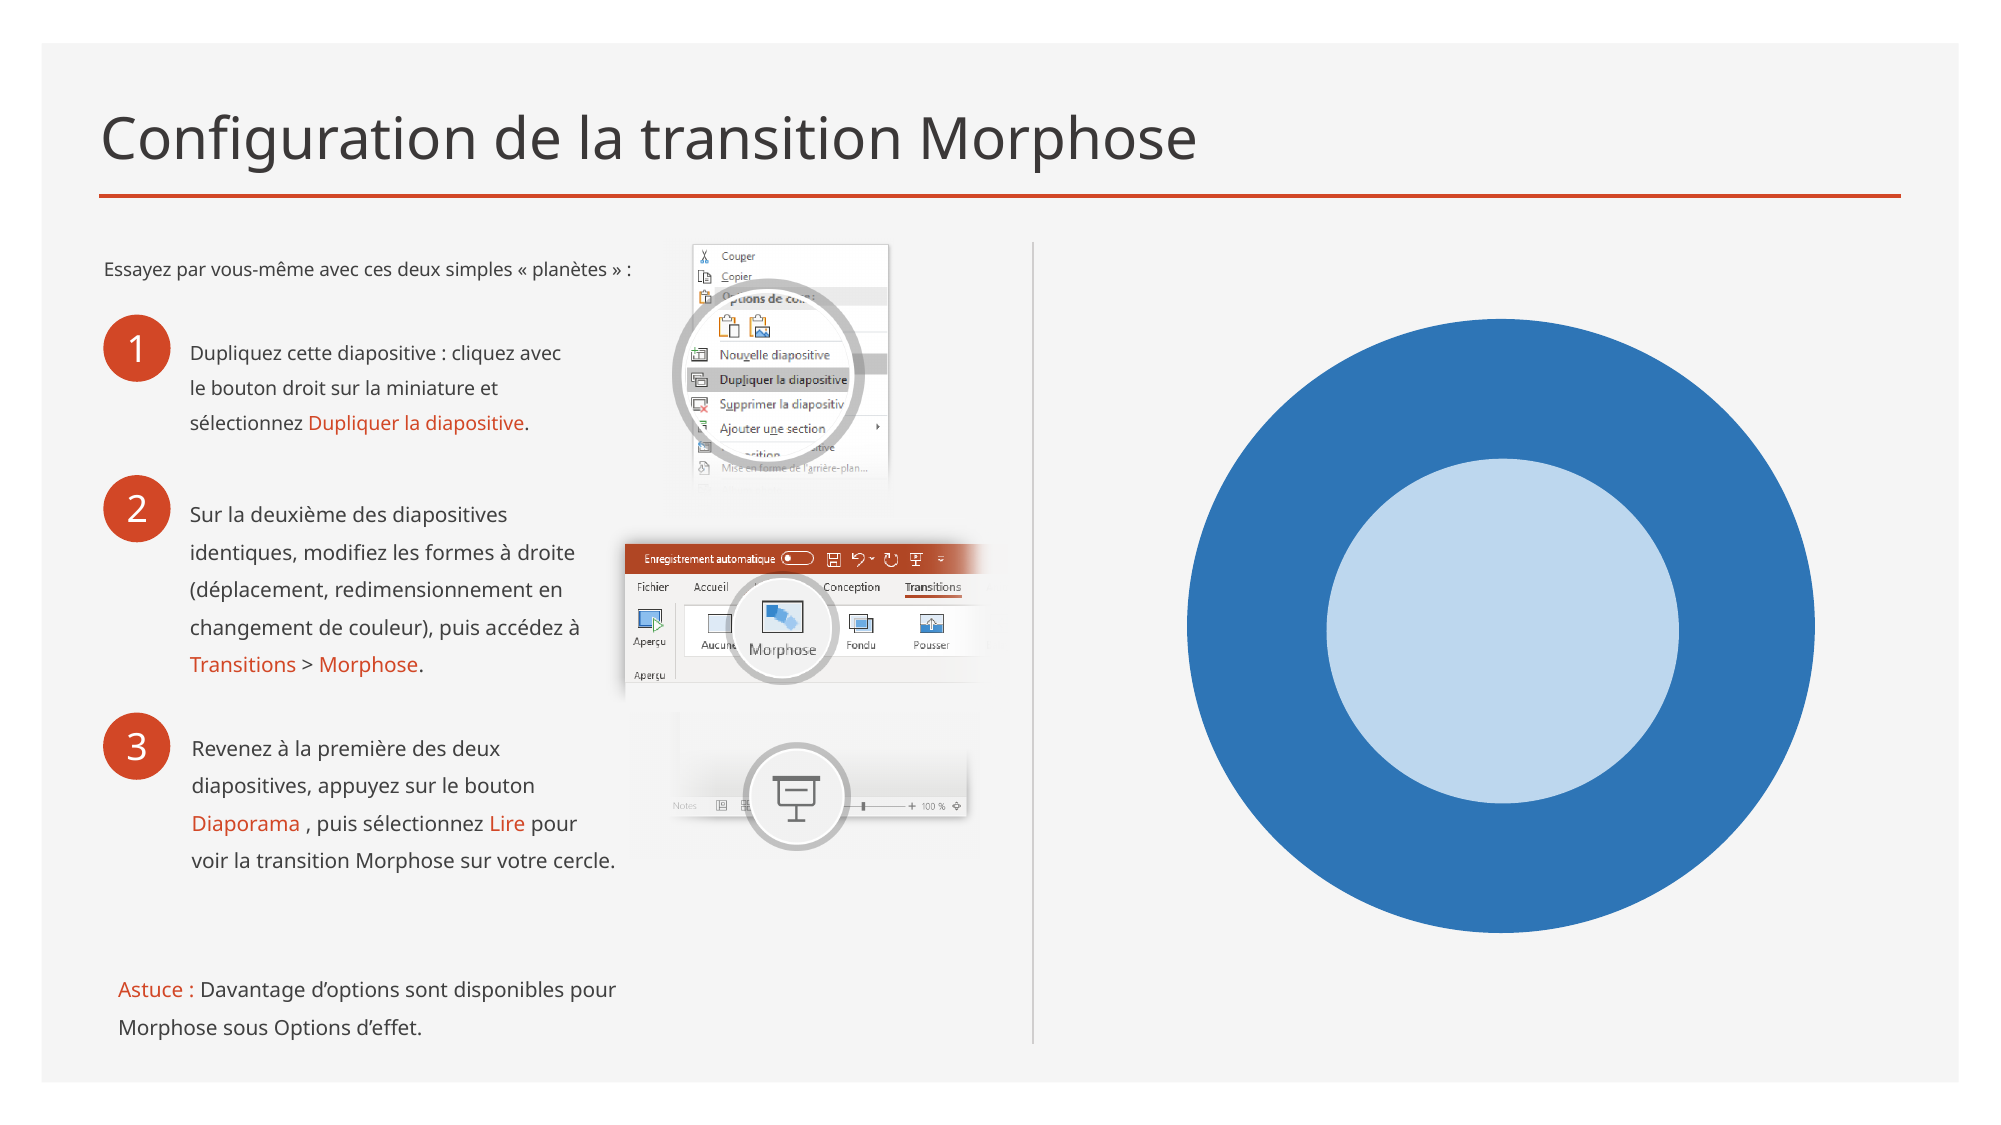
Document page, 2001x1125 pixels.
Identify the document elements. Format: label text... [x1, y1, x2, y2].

text_box Dupliquez cette diapositive : cliquez avec le bouton droit sur la miniature et sélectionnez Dupliquer la diapositive. [174, 321, 583, 472]
text_box [1325, 457, 1681, 805]
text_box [91, 712, 183, 780]
title Configuration de la transition Morphose [85, 73, 1214, 179]
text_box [91, 475, 184, 543]
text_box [91, 314, 184, 382]
text_box Essayez par vous-même avec ces deux simples « planètes » : [88, 238, 663, 317]
picture [604, 238, 1010, 859]
text_box Revenez à la première des deux diapositives, appuyez sur le bouton Diaporama , puis sélectionnez Lire pour voir la transition Morphose sur votre cercle. [176, 715, 634, 898]
text_box Astuce : Davantage d’options sont disponibles pour Morphose sous Options d’effet. [103, 956, 670, 1071]
text_box Sur la deuxième des diapositives identiques, modifiez les formes à droite (déplacement, redimensionnement en changement de couleur), puis accédez à Transitions > Morphose. [174, 481, 610, 715]
text_box [1186, 317, 1816, 935]
